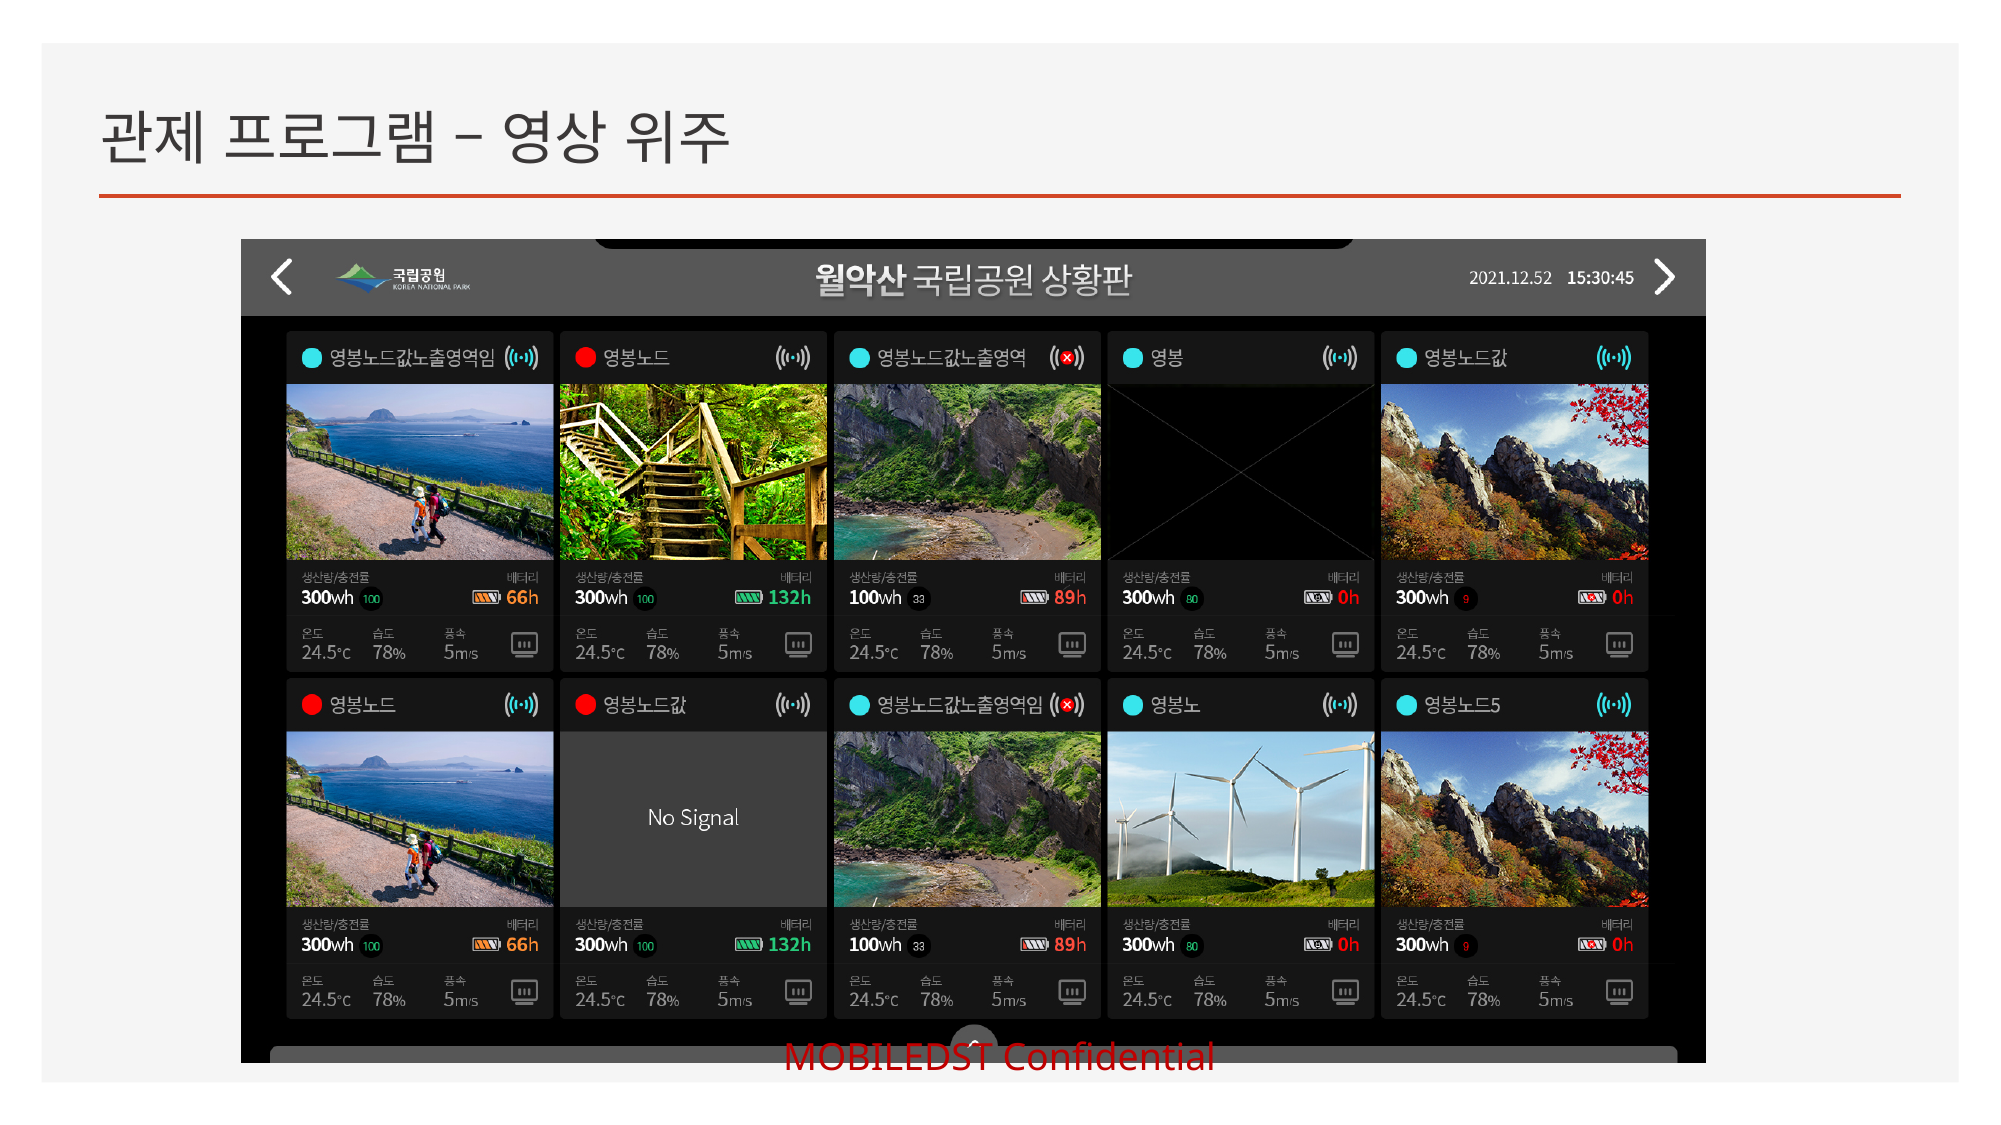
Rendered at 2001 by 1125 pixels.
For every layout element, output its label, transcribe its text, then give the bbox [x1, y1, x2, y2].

picture [241, 239, 1706, 1063]
title 관제 프로그램 – 영상 위주 [85, 73, 1301, 179]
text_box MOBILEDST Confidential [768, 1063, 1232, 1086]
